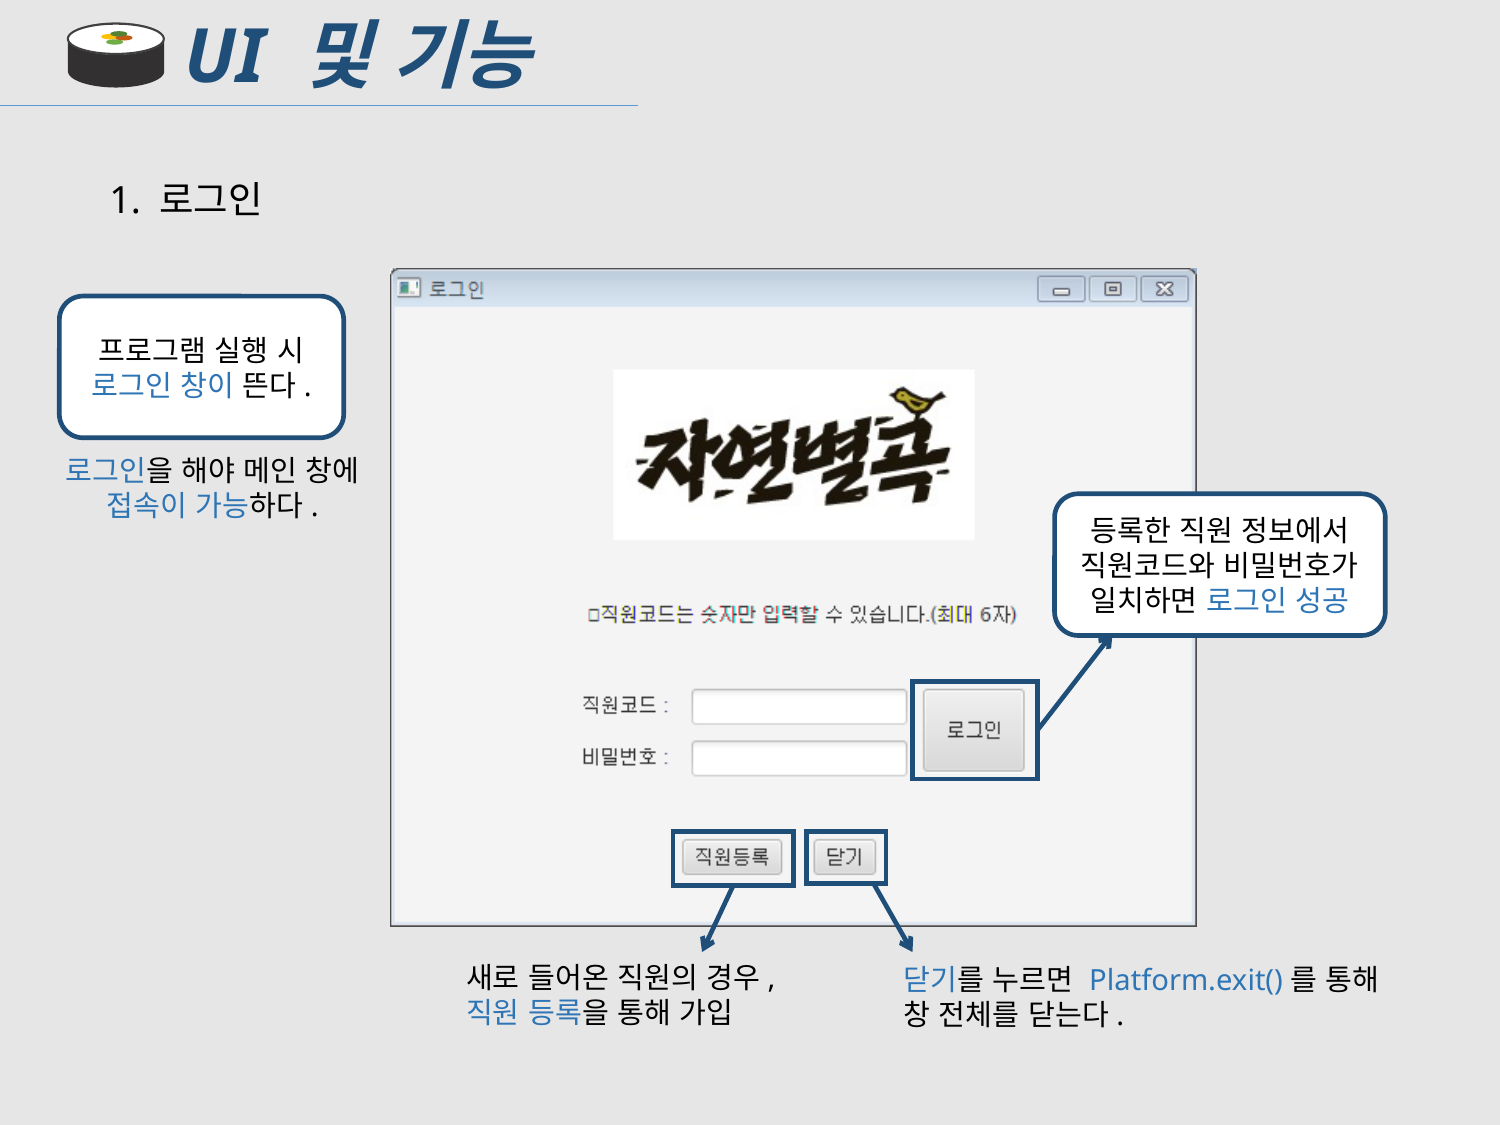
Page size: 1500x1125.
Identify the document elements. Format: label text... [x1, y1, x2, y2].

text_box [702, 885, 734, 953]
text_box 새로 들어온 직원의 경우, 직원 등록을 통해 가입 [451, 952, 791, 1037]
text_box UI 및 기능 [169, 0, 907, 105]
text_box 닫기를 누르면 Platform.exit()를 통해 창 전체를 닫는다. [888, 953, 1395, 1039]
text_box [873, 883, 913, 953]
picture [390, 268, 1197, 927]
text_box 프로그램 실행 시 로그인 창이 뜬다. [58, 295, 345, 439]
text_box 로그인을 해야 메인 창에 접속이 가능하다. [50, 444, 375, 530]
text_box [1037, 633, 1113, 731]
text_box 등록한 직원 정보에서 직원코드와 비밀번호가 일치하면 로그인 성공 [1197, 492, 1387, 637]
text_box 1. 로그인 [94, 168, 278, 229]
